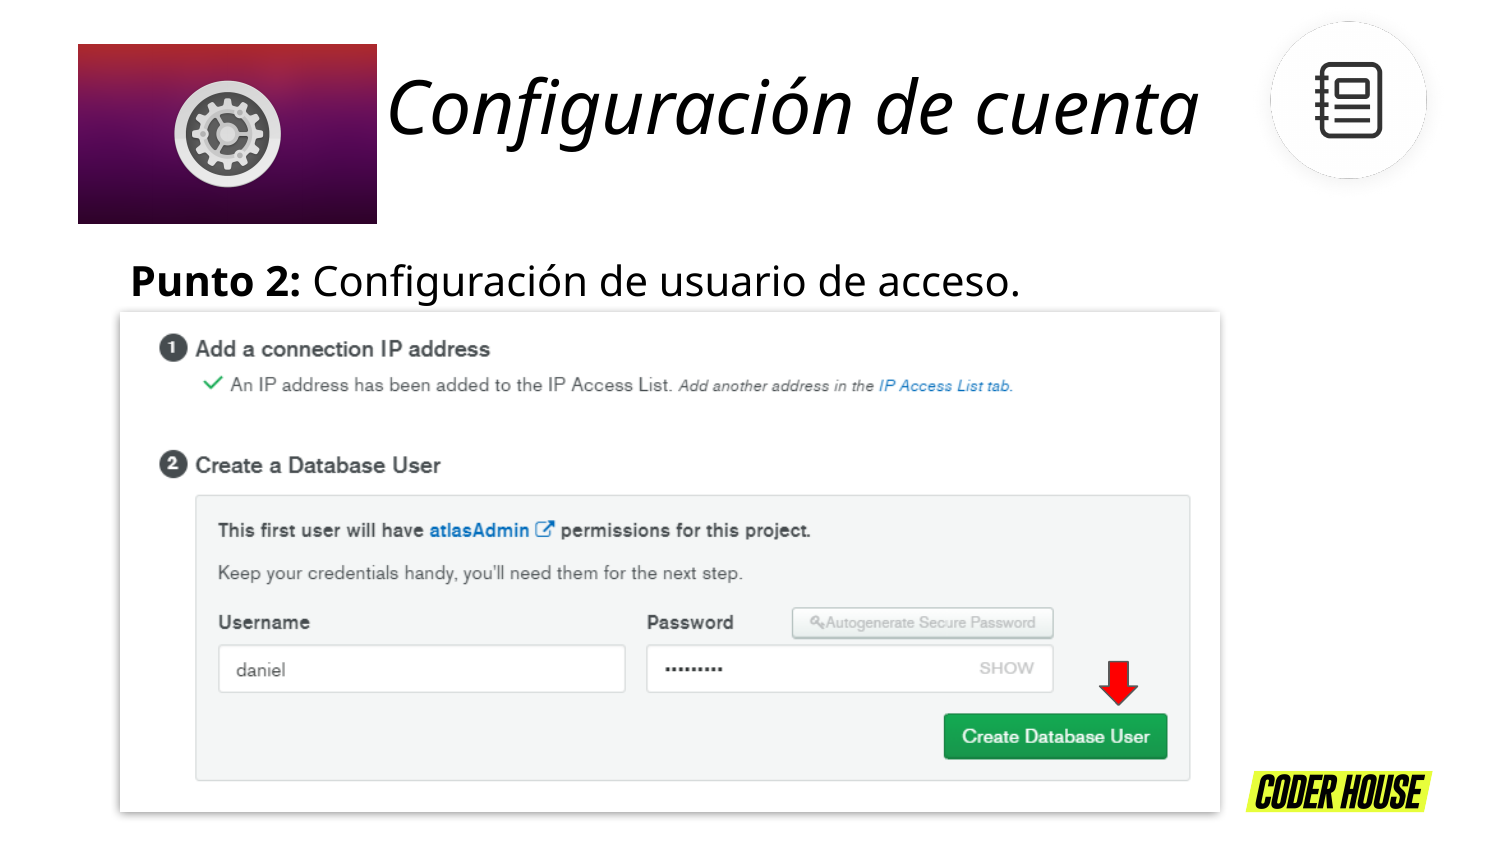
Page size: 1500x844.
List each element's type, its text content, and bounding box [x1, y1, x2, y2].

text_box Punto 2: Configuración de usuario de acceso. [114, 231, 1136, 313]
picture [77, 44, 377, 224]
picture [1251, 2, 1447, 198]
picture [1241, 764, 1437, 819]
text_box Configuración de cuenta [377, 44, 1242, 170]
picture [120, 312, 1220, 812]
